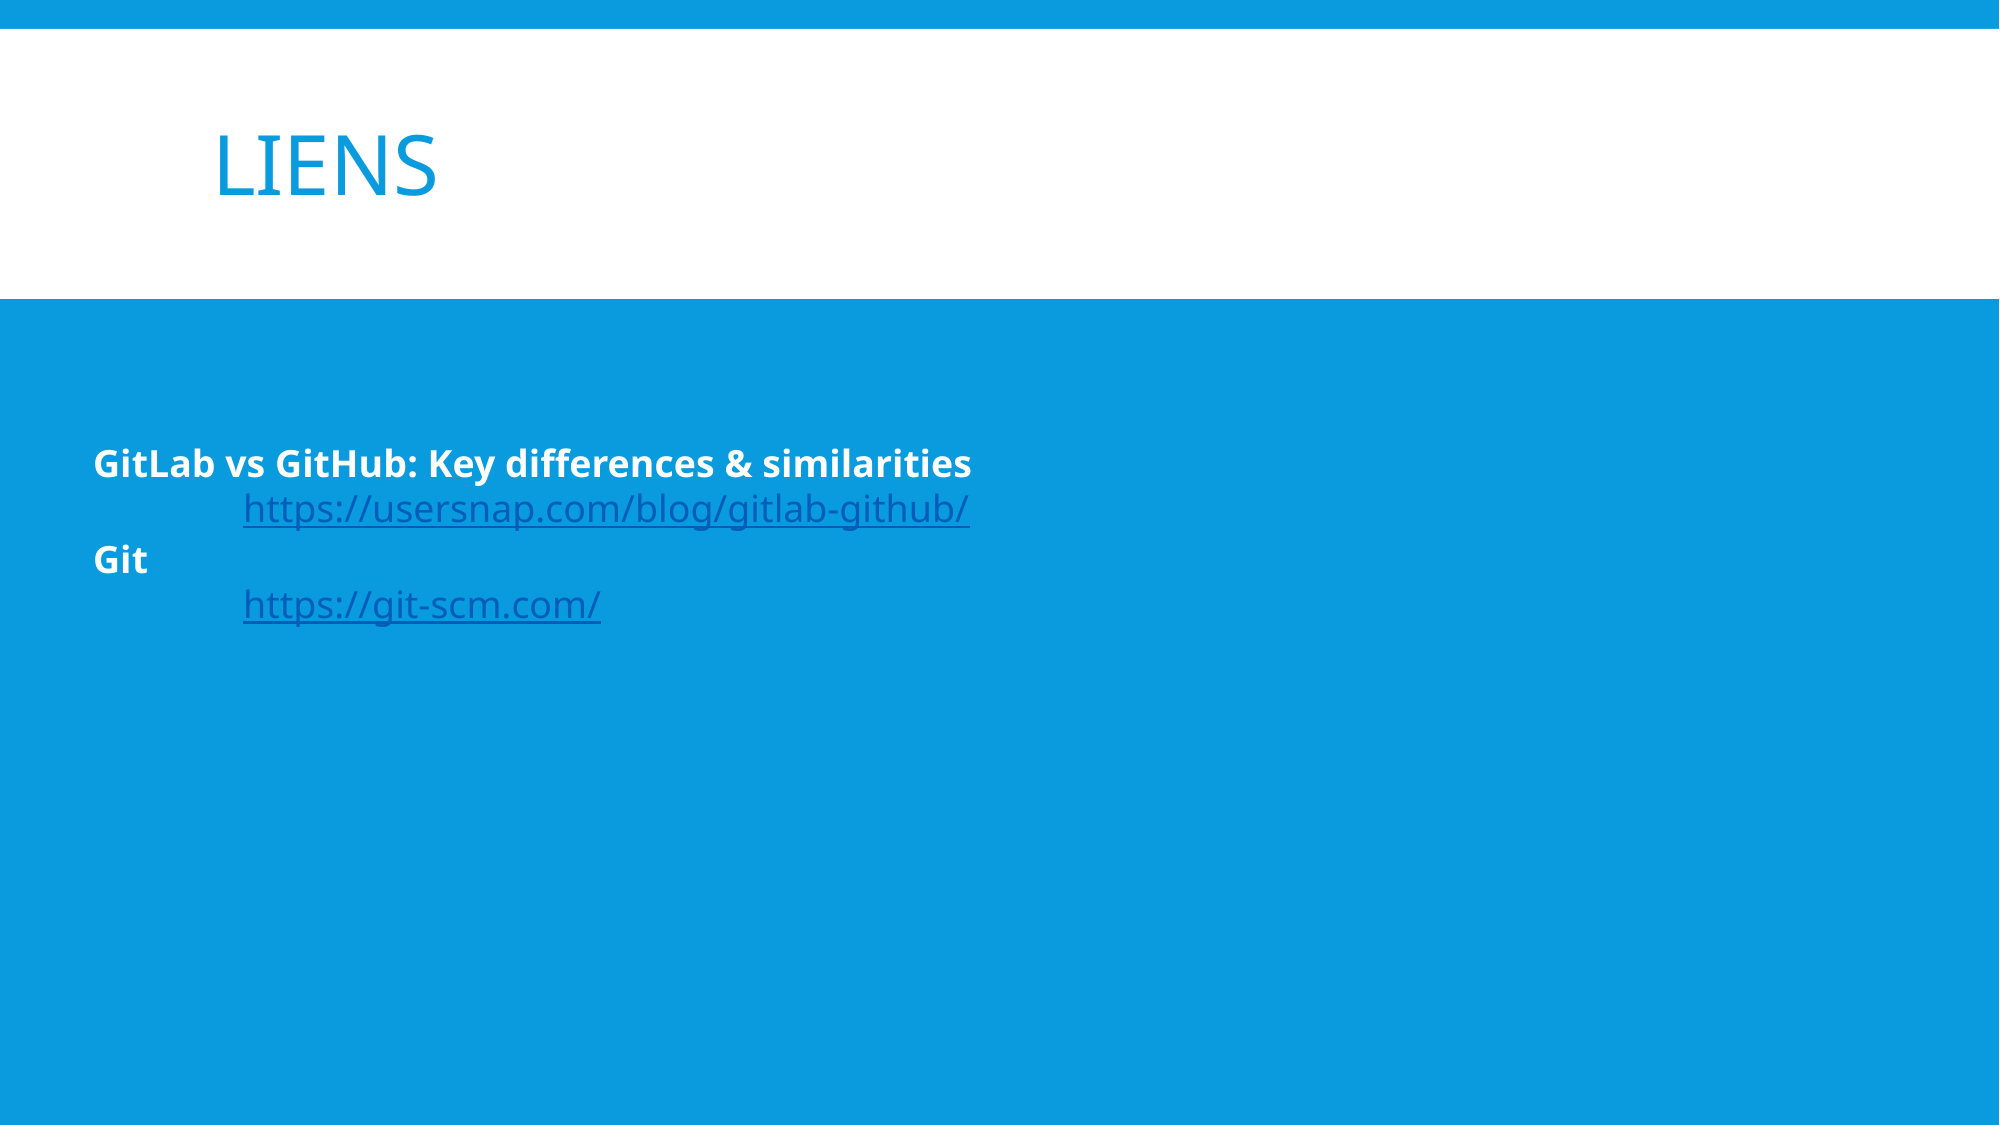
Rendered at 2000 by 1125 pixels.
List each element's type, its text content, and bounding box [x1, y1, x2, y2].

text_box GitLab vs GitHub: Key differences & similarities https://usersnap.com/blog/gitlab-github/ Git https://git-scm.com/ [78, 432, 1683, 685]
title liens [197, 46, 1802, 295]
